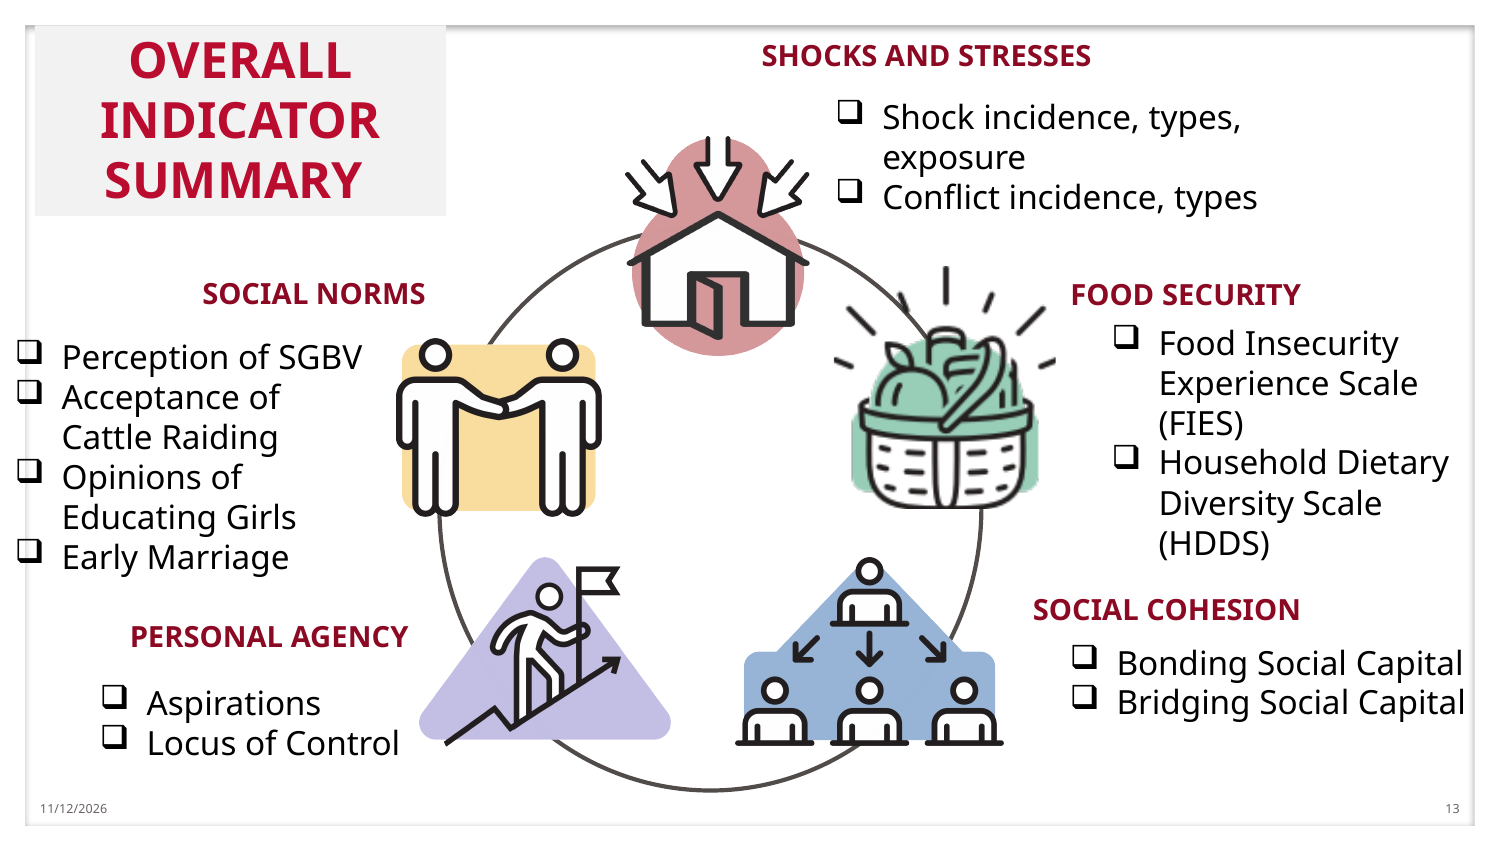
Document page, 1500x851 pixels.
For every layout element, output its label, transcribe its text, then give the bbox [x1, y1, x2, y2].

text_box Food Insecurity Experience Scale (FIES) Household Dietary Diversity Scale (HDDS) [1096, 314, 1500, 569]
text_box FOOD SECURITY [1060, 268, 1353, 319]
text_box PERSONAL AGENCY [63, 610, 391, 661]
text_box SOCIAL NORMS [108, 267, 391, 318]
text_box Perception of SGBV Acceptance of Cattle Raiding Opinions of Educating Girls Early Marriage [0, 329, 382, 584]
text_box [396, 136, 1056, 791]
title OVERALL INDICATOR SUMMARY [34, 25, 447, 216]
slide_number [24, 794, 375, 826]
text_box Aspirations Locus of Control [84, 674, 391, 770]
slide_number 13 [1125, 794, 1475, 826]
text_box Shock incidence, types, exposure Conflict incidence, types [820, 88, 1358, 224]
text_box SHOCKS AND STRESSES [720, 30, 1133, 80]
text_box SOCIAL COHESION [1060, 583, 1339, 634]
text_box Bonding Social Capital Bridging Social Capital [1060, 634, 1500, 730]
